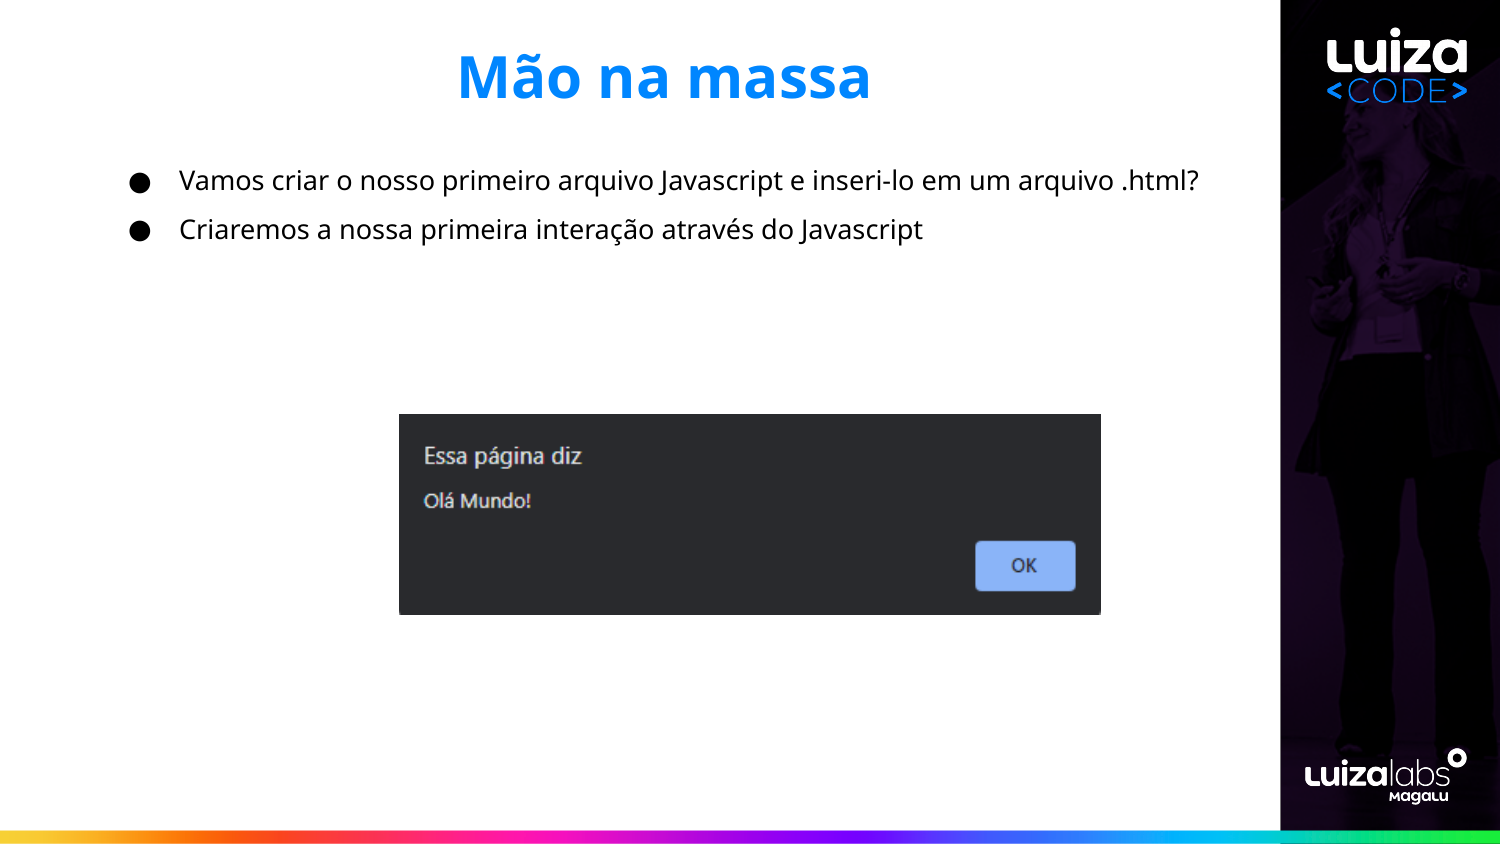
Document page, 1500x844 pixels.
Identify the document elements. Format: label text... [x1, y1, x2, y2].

list Mão na massa [131, 14, 1197, 116]
picture [1233, 0, 1500, 844]
picture [399, 413, 1101, 615]
text_box Vamos criar o nosso primeiro arquivo Javascript e inseri-lo em um arquivo .html? Criaremos a nossa primeira interação através do Javascript [89, 132, 1216, 260]
picture [0, 830, 1156, 844]
